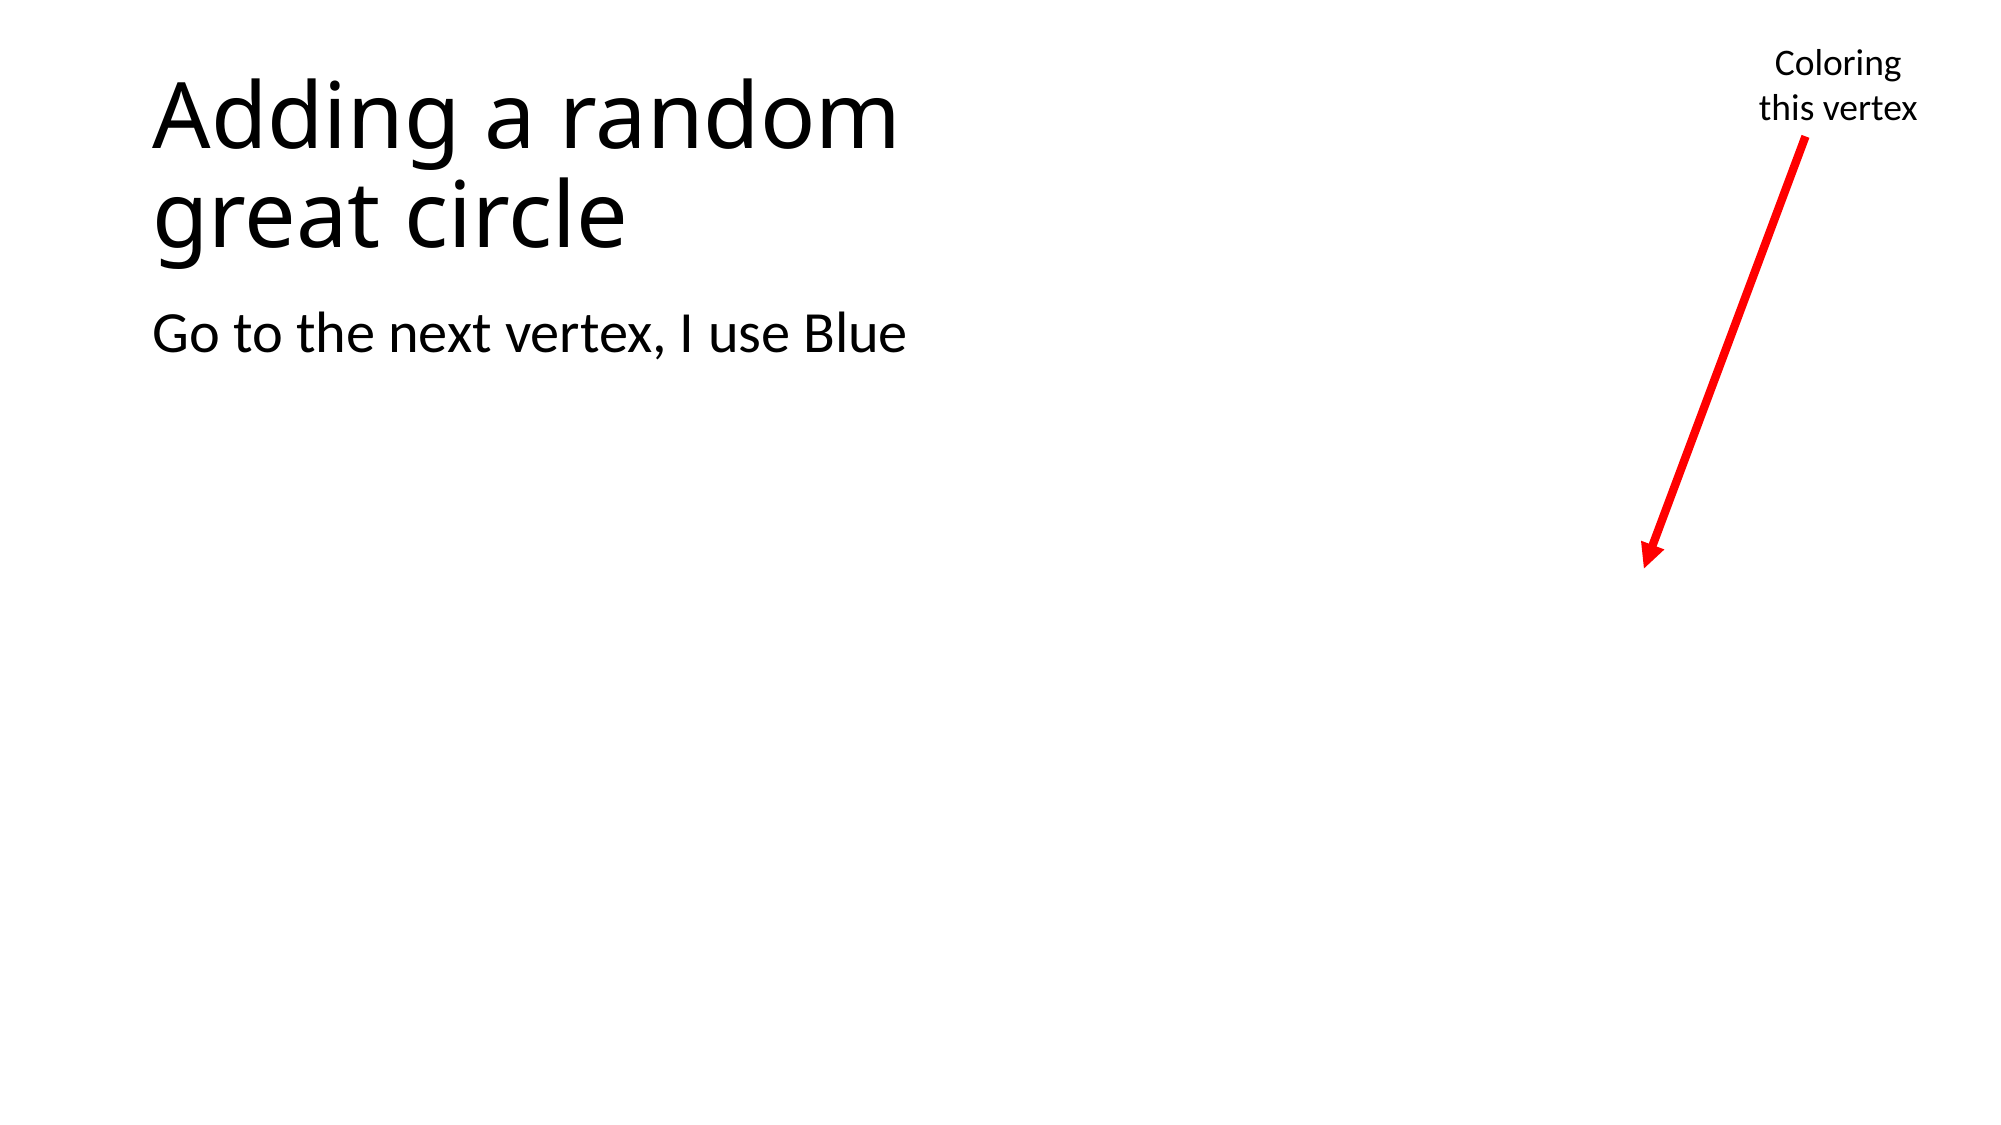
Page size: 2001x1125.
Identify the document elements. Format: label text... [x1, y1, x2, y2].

title Adding a random great circle [137, 59, 925, 278]
text_box Go to the next vertex, I use Blue [137, 294, 955, 1009]
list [955, 30, 1959, 1009]
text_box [1643, 136, 1806, 569]
